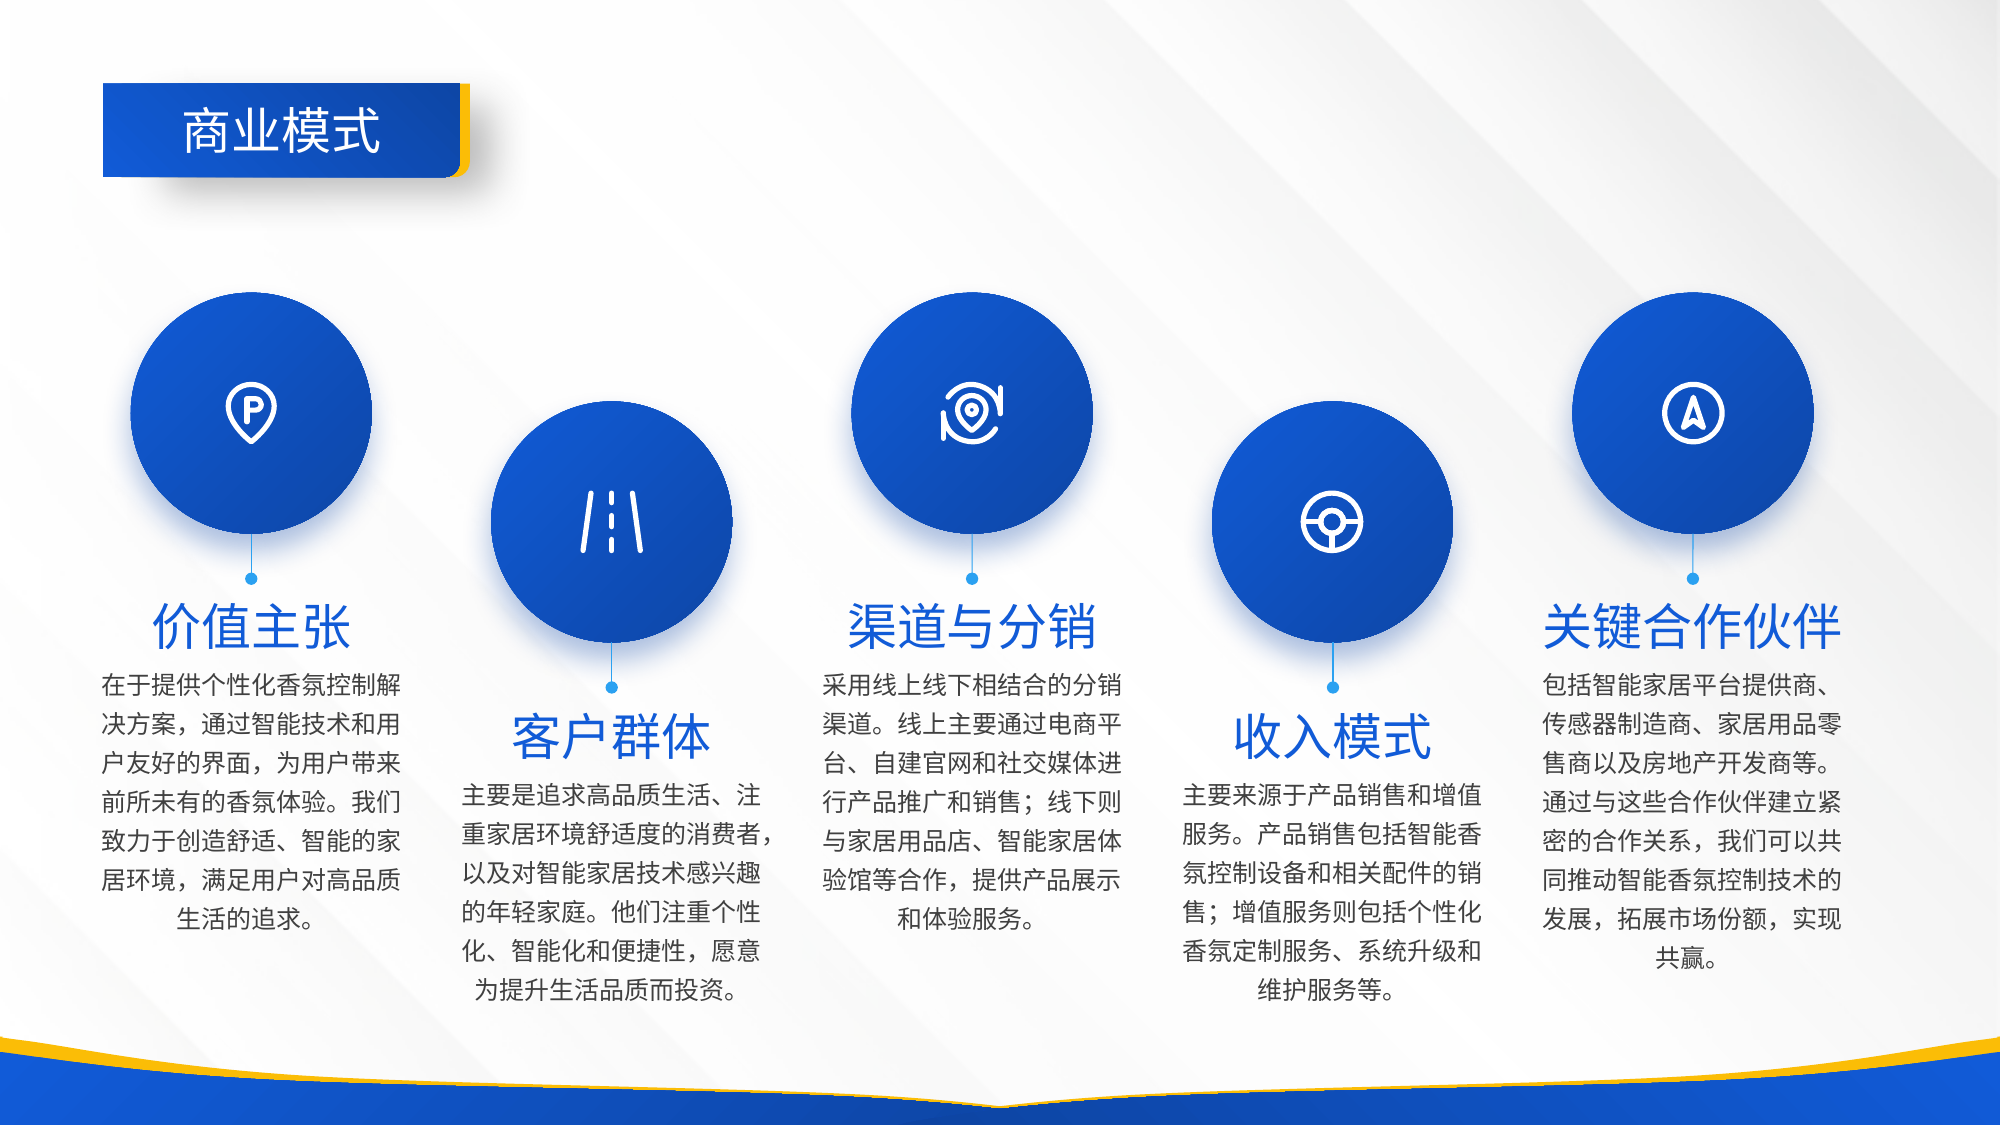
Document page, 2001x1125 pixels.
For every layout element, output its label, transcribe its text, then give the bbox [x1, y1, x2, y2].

text_box [1572, 292, 1814, 534]
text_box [943, 384, 1002, 442]
text_box [851, 292, 1093, 534]
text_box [103, 83, 470, 178]
text_box 主要是追求高品质生活、注重家居环境舒适度的消费者，以及对智能家居技术感兴趣的年轻家庭。他们注重个性化、智能化和便捷性，愿意为提升生活品质而投资。 [446, 763, 777, 1012]
text_box 价值主张 [136, 588, 367, 664]
text_box 关键合作伙伴 [1528, 588, 1858, 664]
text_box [583, 493, 641, 551]
text_box [491, 401, 733, 643]
text_box 采用线上线下相结合的分销渠道。线上主要通过电商平台、自建官网和社交媒体进行产品推广和销售；线下则与家居用品店、智能家居体验馆等合作，提供产品展示和体验服务。 [807, 653, 1137, 941]
text_box 收入模式 [1217, 698, 1448, 774]
text_box [130, 292, 372, 534]
text_box 主要来源于产品销售和增值服务。产品销售包括智能香氛控制设备和相关配件的销售；增值服务则包括个性化香氛定制服务、系统升级和维护服务等。 [1167, 763, 1498, 1012]
text_box [0, 0, 2000, 1036]
text_box 客户群体 [496, 698, 727, 774]
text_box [228, 384, 275, 442]
text_box [1212, 401, 1453, 643]
text_box 在于提供个性化香氛控制解决方案，通过智能技术和用户友好的界面，为用户带来前所未有的香氛体验。我们致力于创造舒适、智能的家居环境，满足用户对高品质生活的追求。 [86, 653, 416, 941]
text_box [1303, 493, 1361, 551]
text_box 渠道与分销 [832, 588, 1112, 664]
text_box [0, 1036, 2000, 1125]
text_box 包括智能家居平台提供商、传感器制造商、家居用品零售商以及房地产开发商等。通过与这些合作伙伴建立紧密的合作关系，我们可以共同推动智能香氛控制技术的发展，拓展市场份额，实现共赢。 [1528, 664, 1858, 980]
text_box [1664, 384, 1723, 442]
